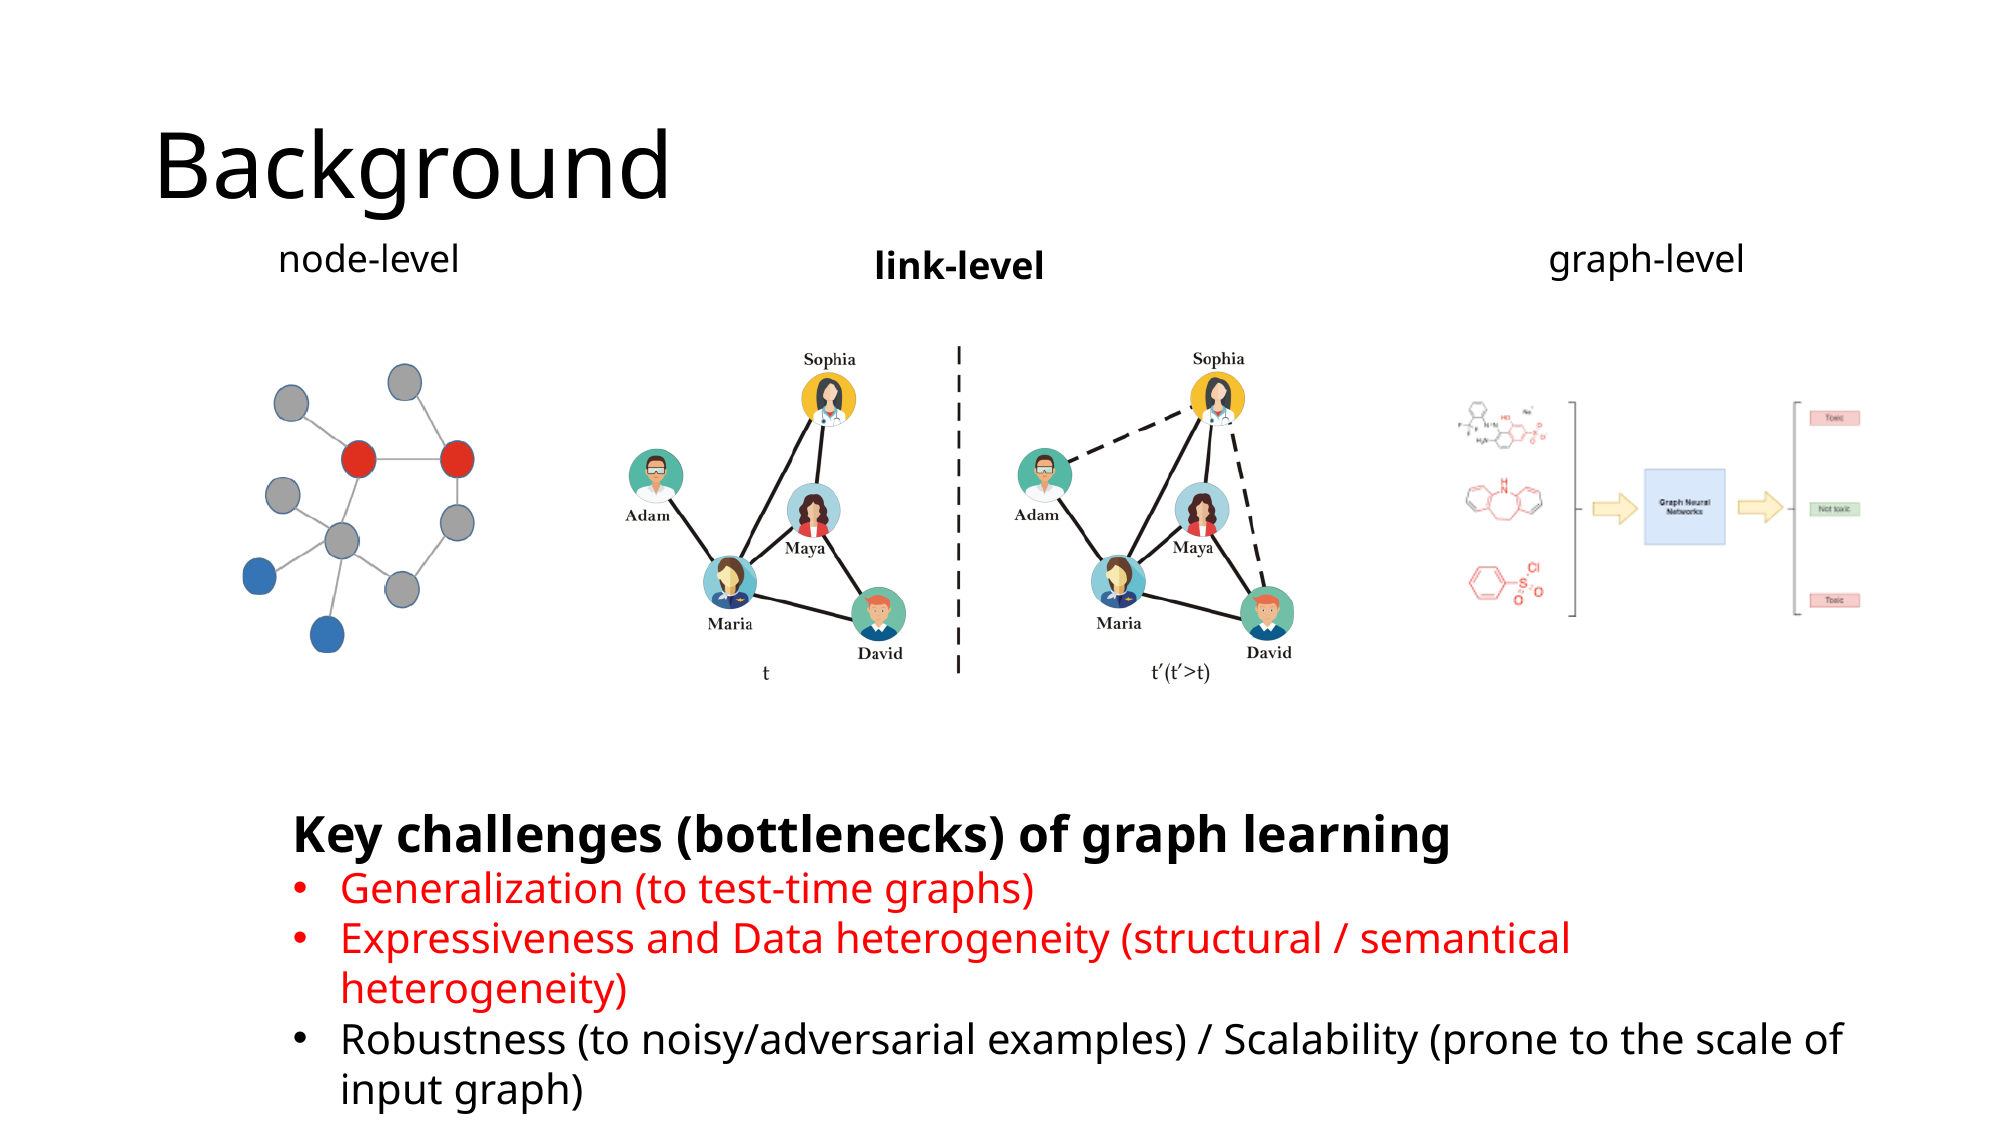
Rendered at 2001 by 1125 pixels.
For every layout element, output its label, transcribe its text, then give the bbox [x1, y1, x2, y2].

text_box node-level [263, 227, 476, 288]
text_box link-level [500, 234, 1420, 295]
picture [1457, 399, 1862, 617]
picture [625, 346, 1294, 684]
text_box graph-level [1533, 227, 1761, 288]
text_box Key challenges (bottlenecks) of graph learning Generalization (to test-time graphs) Expressiveness and Data heterogeneity (structural / semantical heterogeneity) Robustness (to noisy/adversarial examples) / Scalability (prone to the scale of input graph) [278, 794, 1882, 1125]
picture [242, 362, 490, 653]
title Background [137, 59, 1863, 278]
